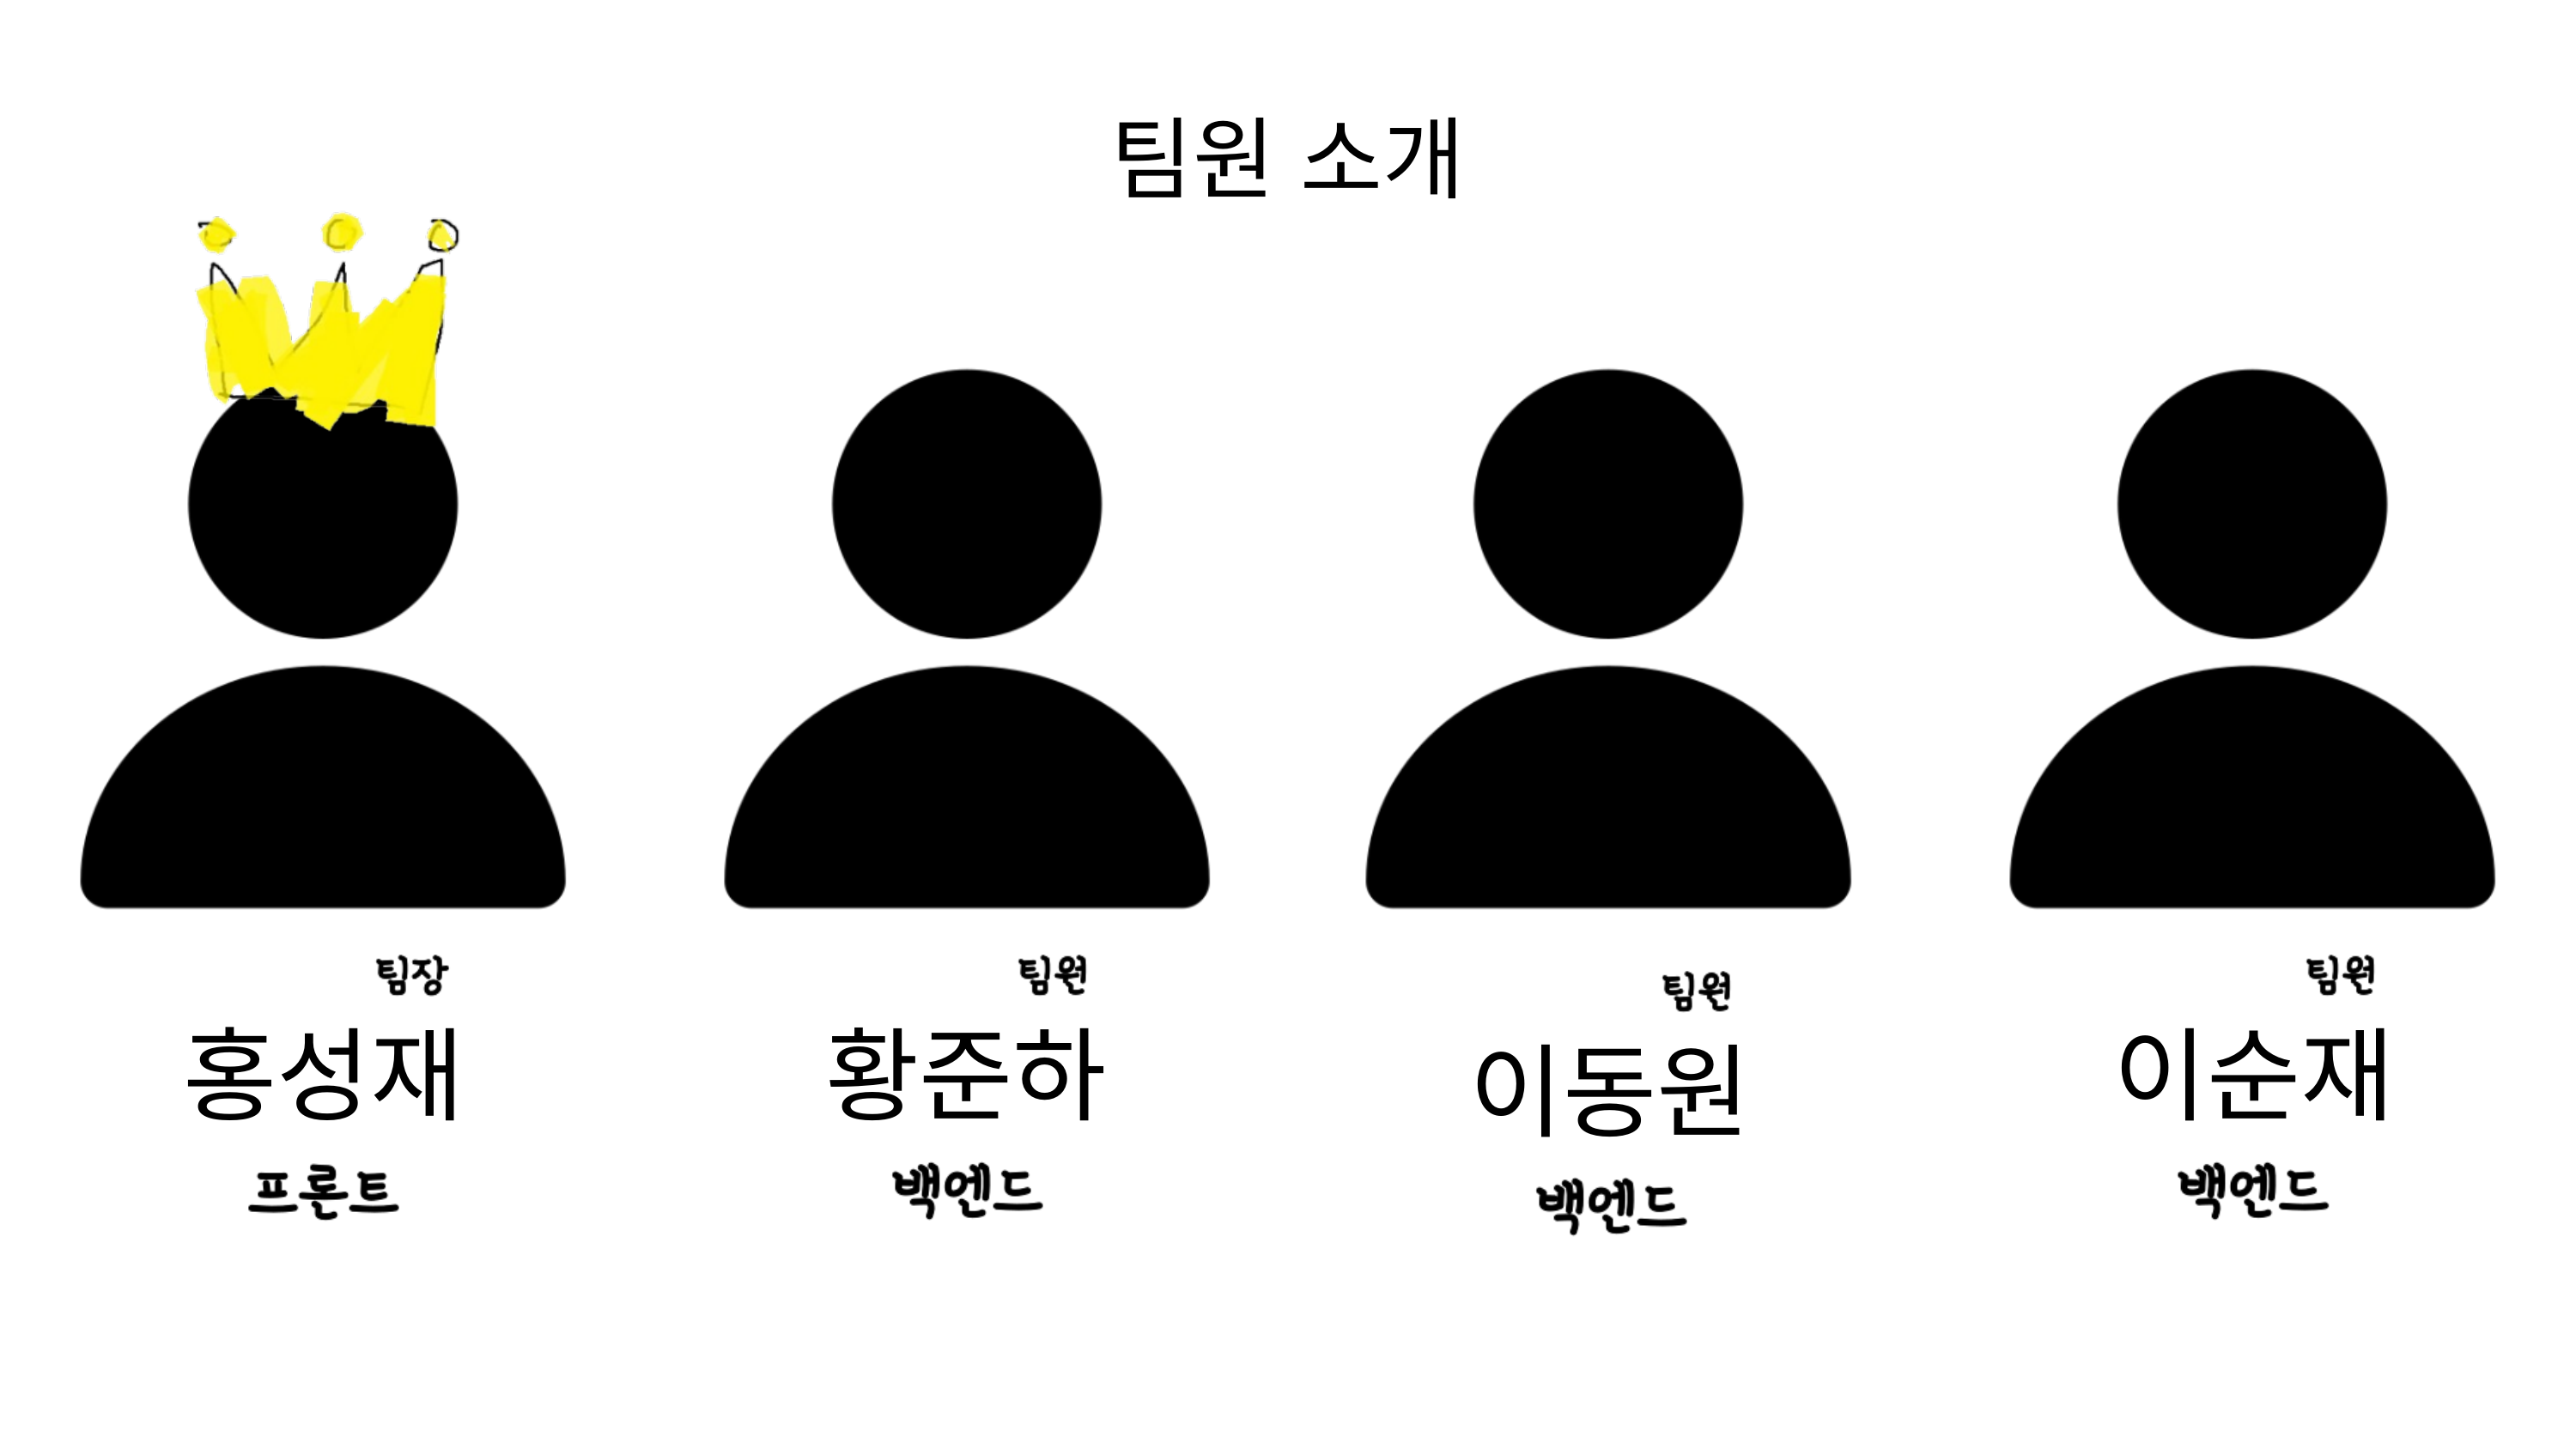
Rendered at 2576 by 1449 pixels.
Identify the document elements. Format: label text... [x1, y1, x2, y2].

text_box 팀원 소개 [1103, 98, 1473, 222]
text_box 홍성재 [172, 1004, 279, 1053]
picture [0, 101, 2576, 1449]
text_box 이순재 [2101, 1004, 2209, 1052]
text_box 황준하 [813, 1004, 921, 1052]
text_box 이동원 [1457, 1021, 1565, 1068]
